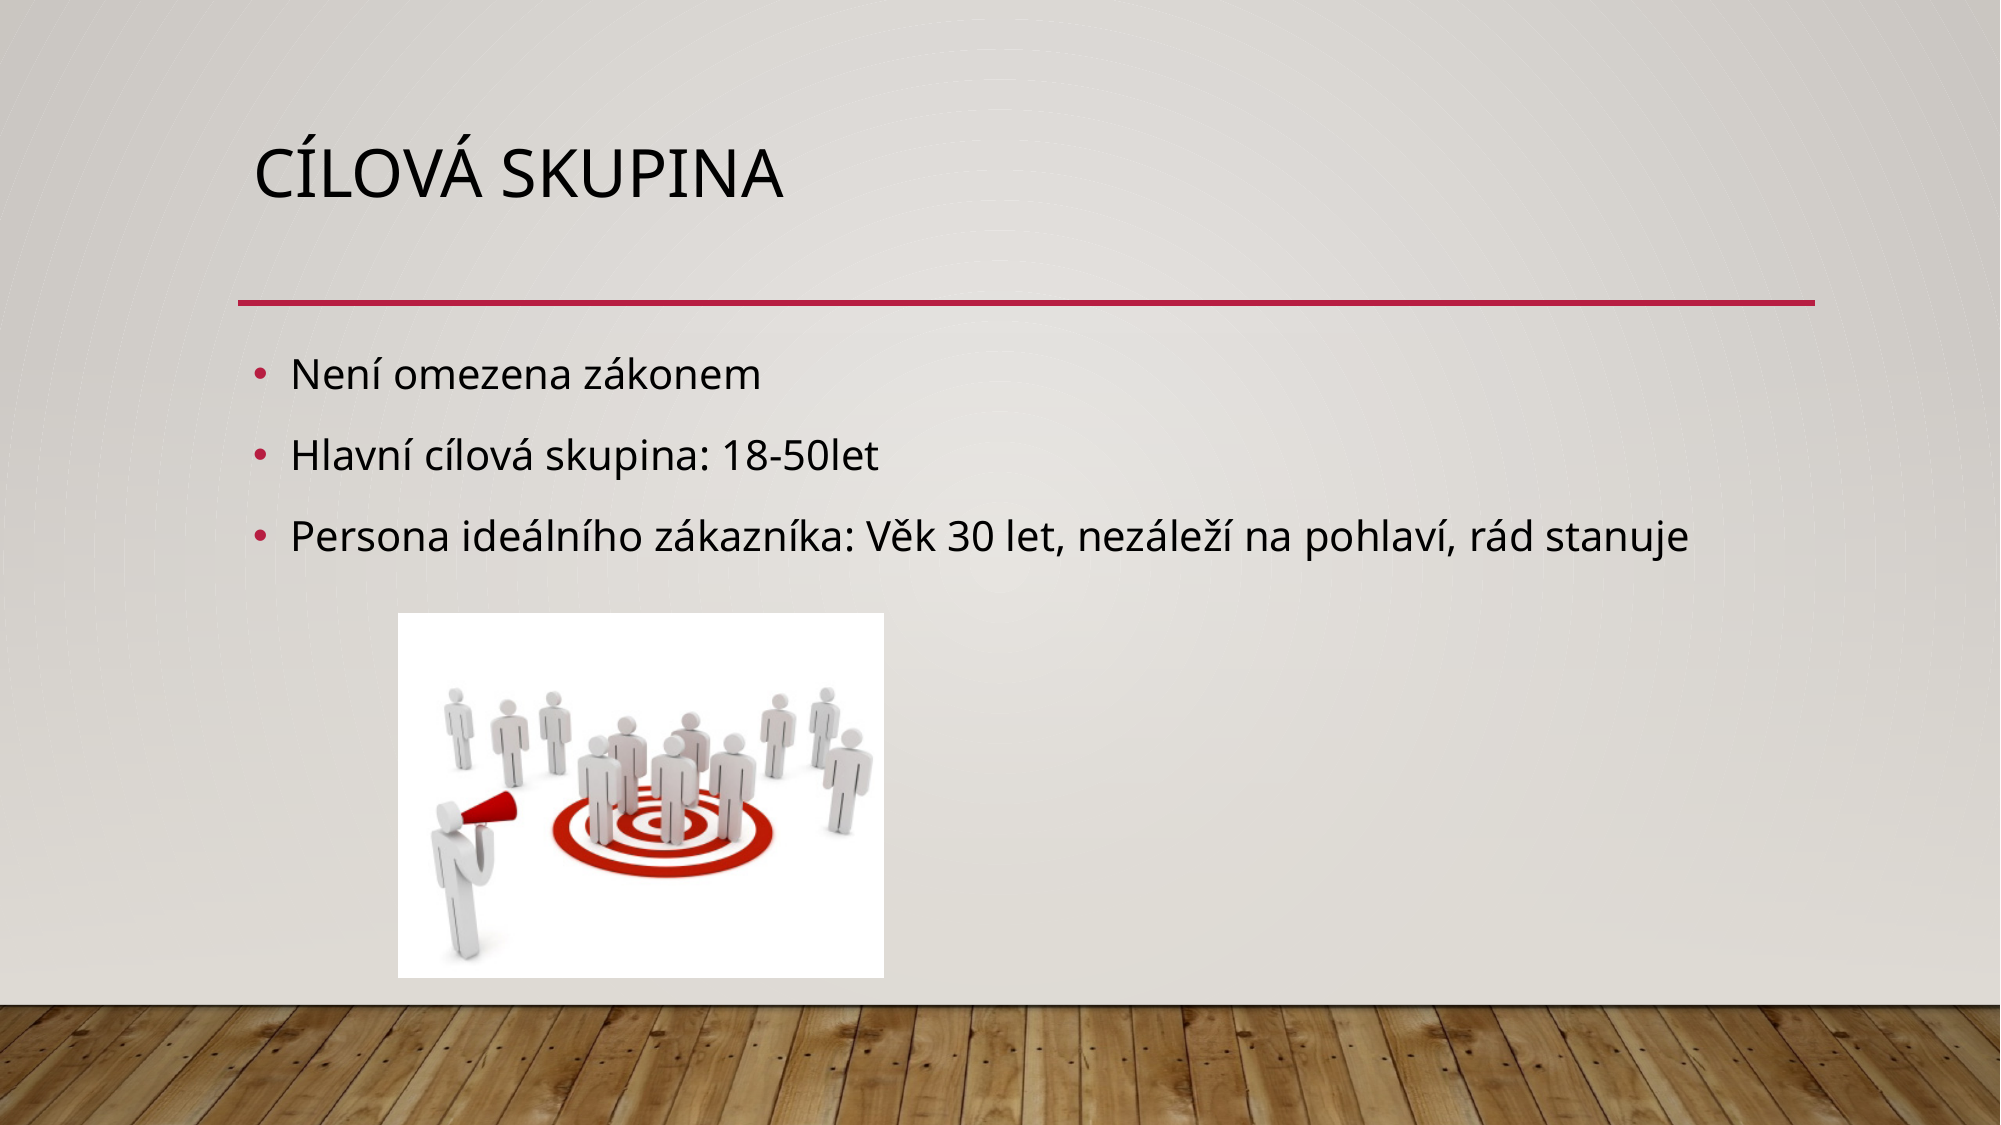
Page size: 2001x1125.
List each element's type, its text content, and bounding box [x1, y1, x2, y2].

title Cílová skupina [238, 131, 1814, 305]
picture [397, 613, 884, 978]
list Není omezena zákonem Hlavní cílová skupina: 18-50let Persona ideálního zákazníka: Věk 30 let, nezáleží na pohlaví, rád stanuje [238, 330, 1814, 897]
picture [0, 1005, 2000, 1125]
